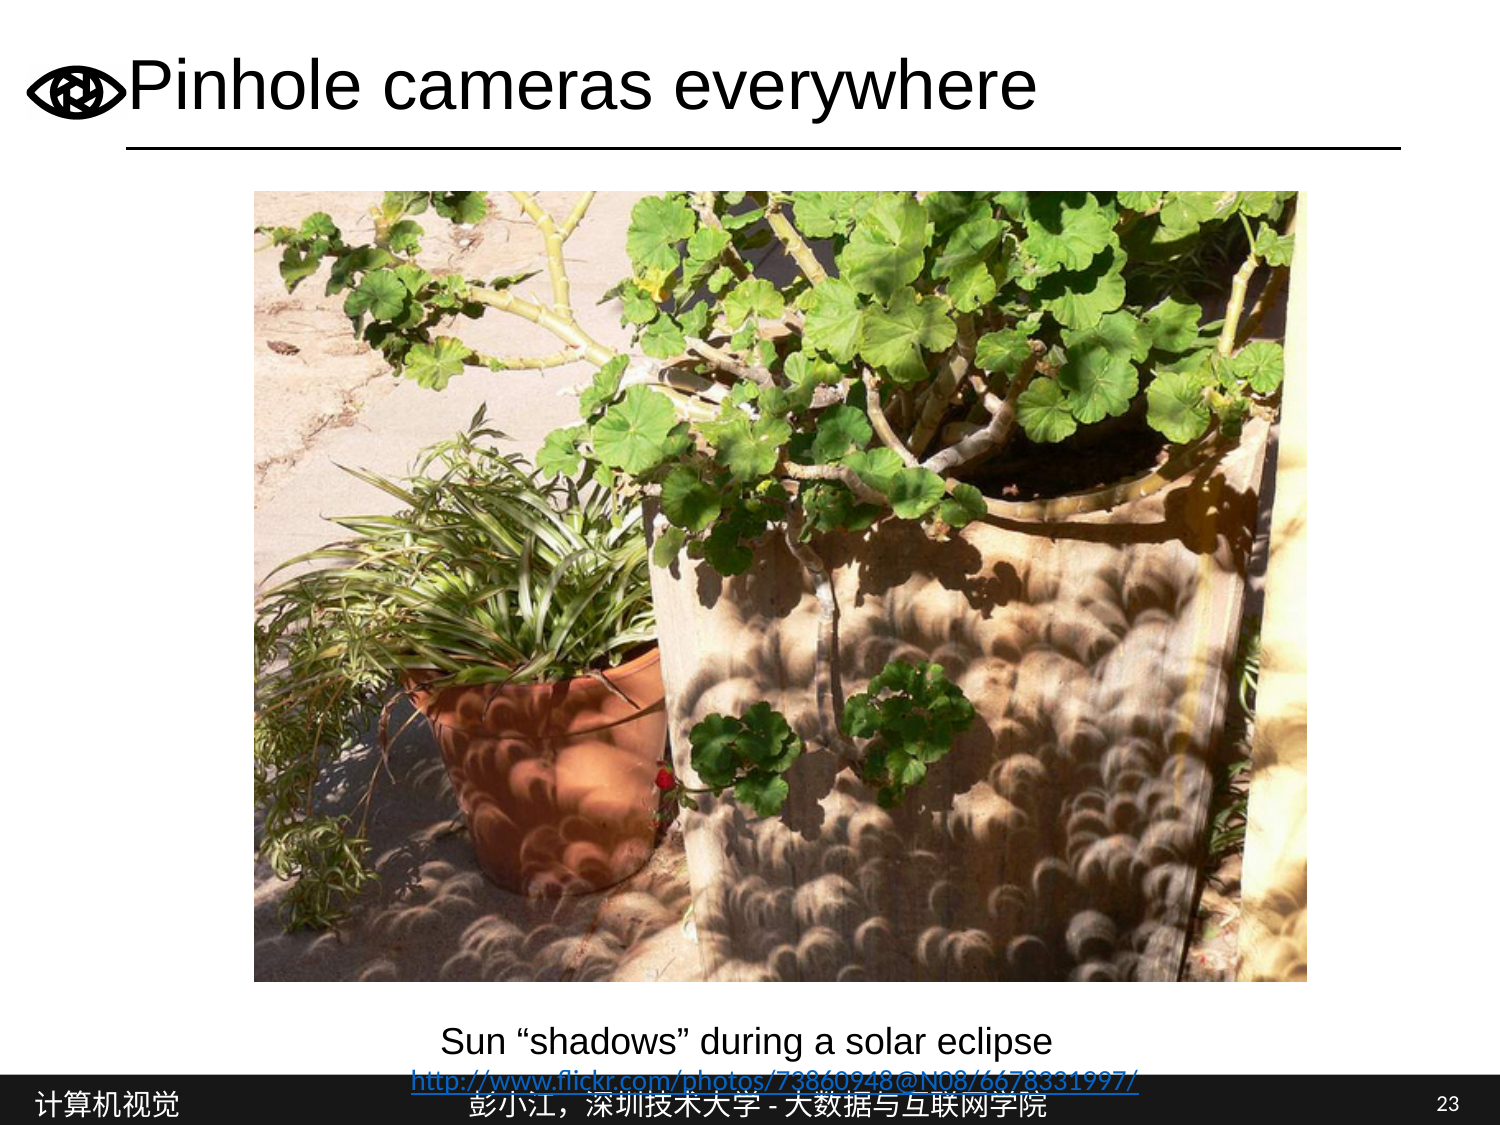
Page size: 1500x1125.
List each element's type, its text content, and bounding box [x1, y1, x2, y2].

list Sun “shadows” during a solar eclipse http://www.flickr.com/photos/73860948@N08/6678331997/ [112, 1008, 1388, 1109]
title Pinhole cameras everywhere [112, 12, 1388, 150]
picture [254, 191, 1307, 982]
